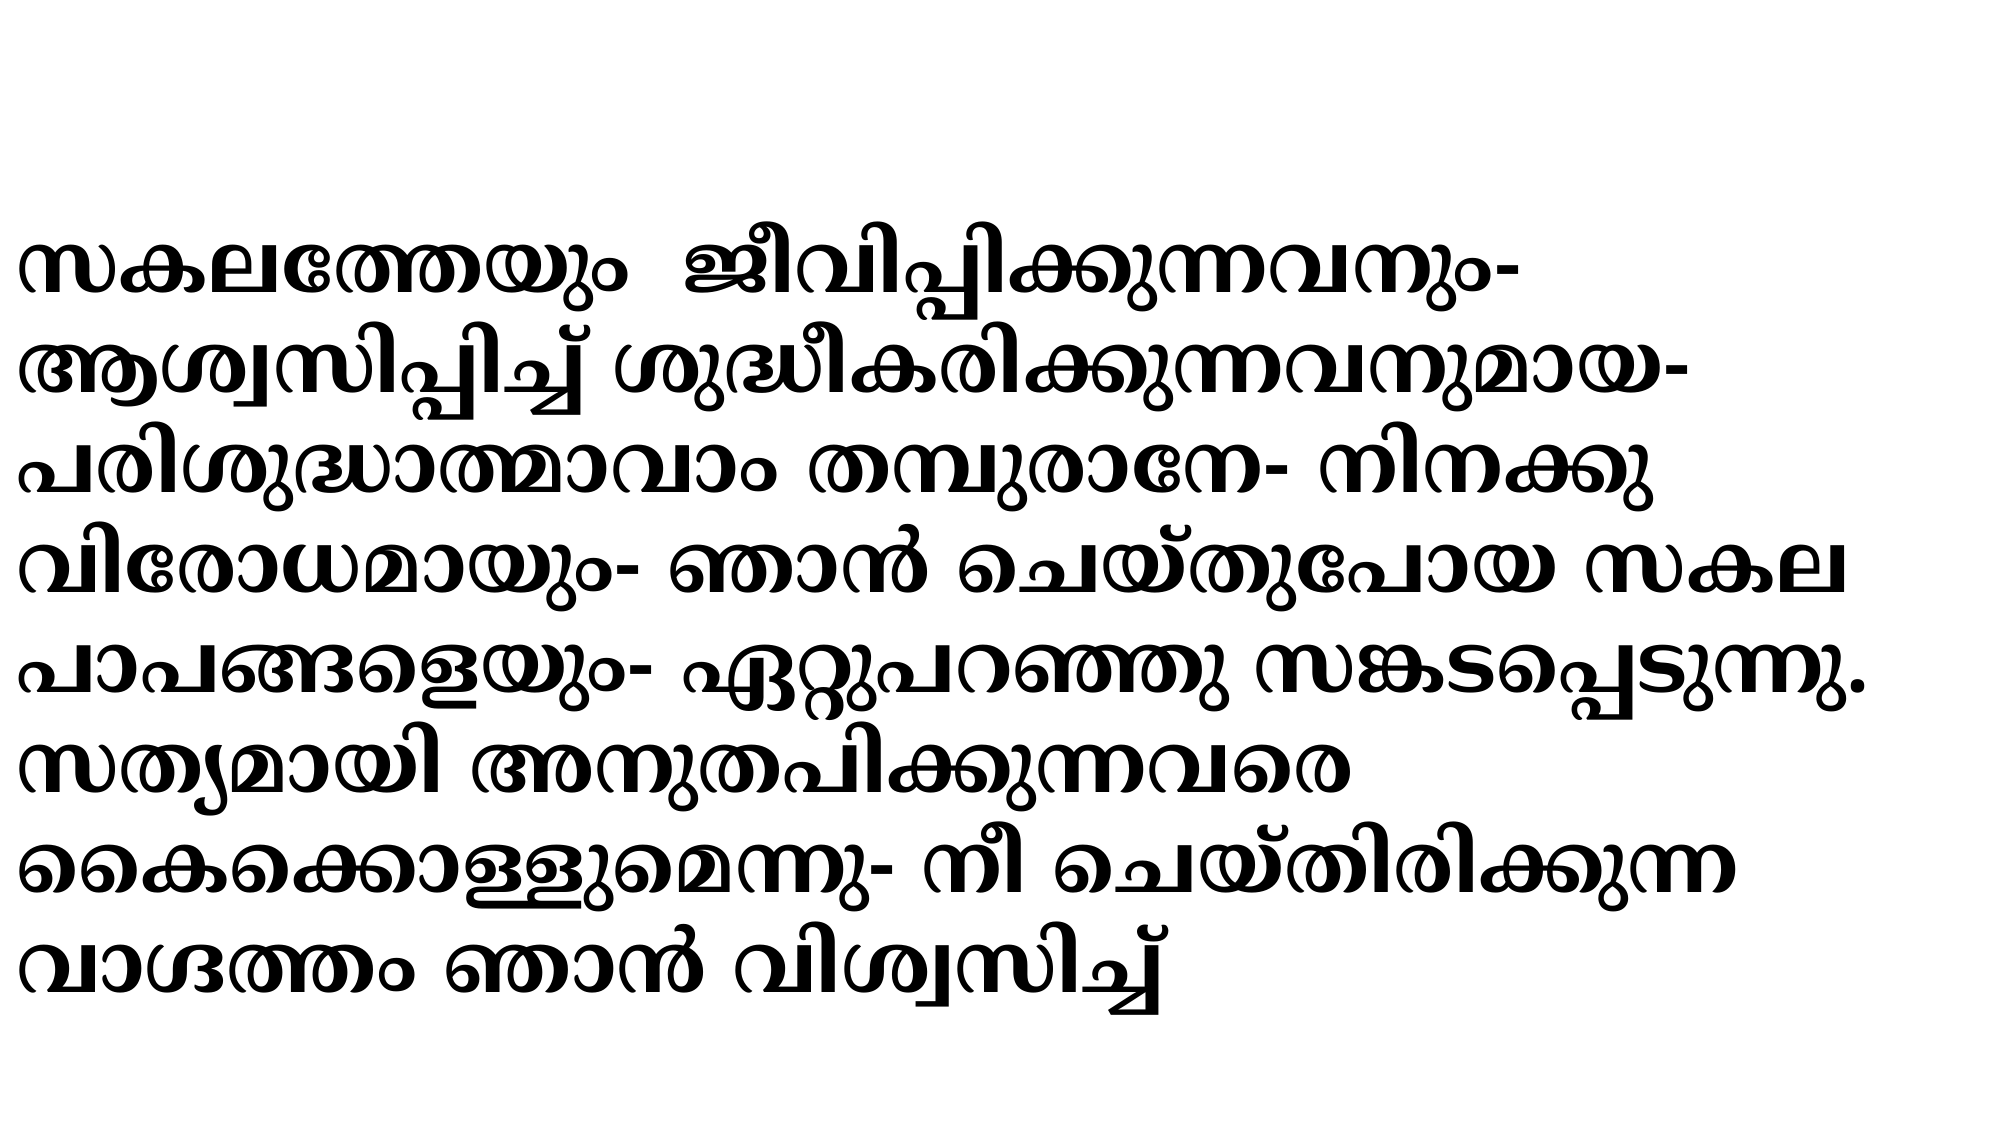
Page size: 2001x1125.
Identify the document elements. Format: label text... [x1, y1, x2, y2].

text_box സകലത്തേയും ജീവിപ്പിക്കുന്നവനും- ആശ്വസിപ്പിച്ച് ശുദ്ധീകരിക്കുന്നവനുമായ- പരിശുദ്ധാത്മാവാം തമ്പുരാനേ- നിനക്കു വിരോധമായും- ഞാന്‍ ചെയ്തുപോയ സകല പാപങ്ങളെയും- ഏറ്റുപറഞ്ഞു സങ്കടപ്പെടുന്നു. സത്യമായി അനുതപിക്കുന്നവരെ കൈക്കൊള്ളുമെന്നു- നീ ചെയ്തിരിക്കുന്ന വാഗ്ദത്തം ഞാന്‍ വിശ്വസിച്ച് [10, 203, 2000, 1015]
